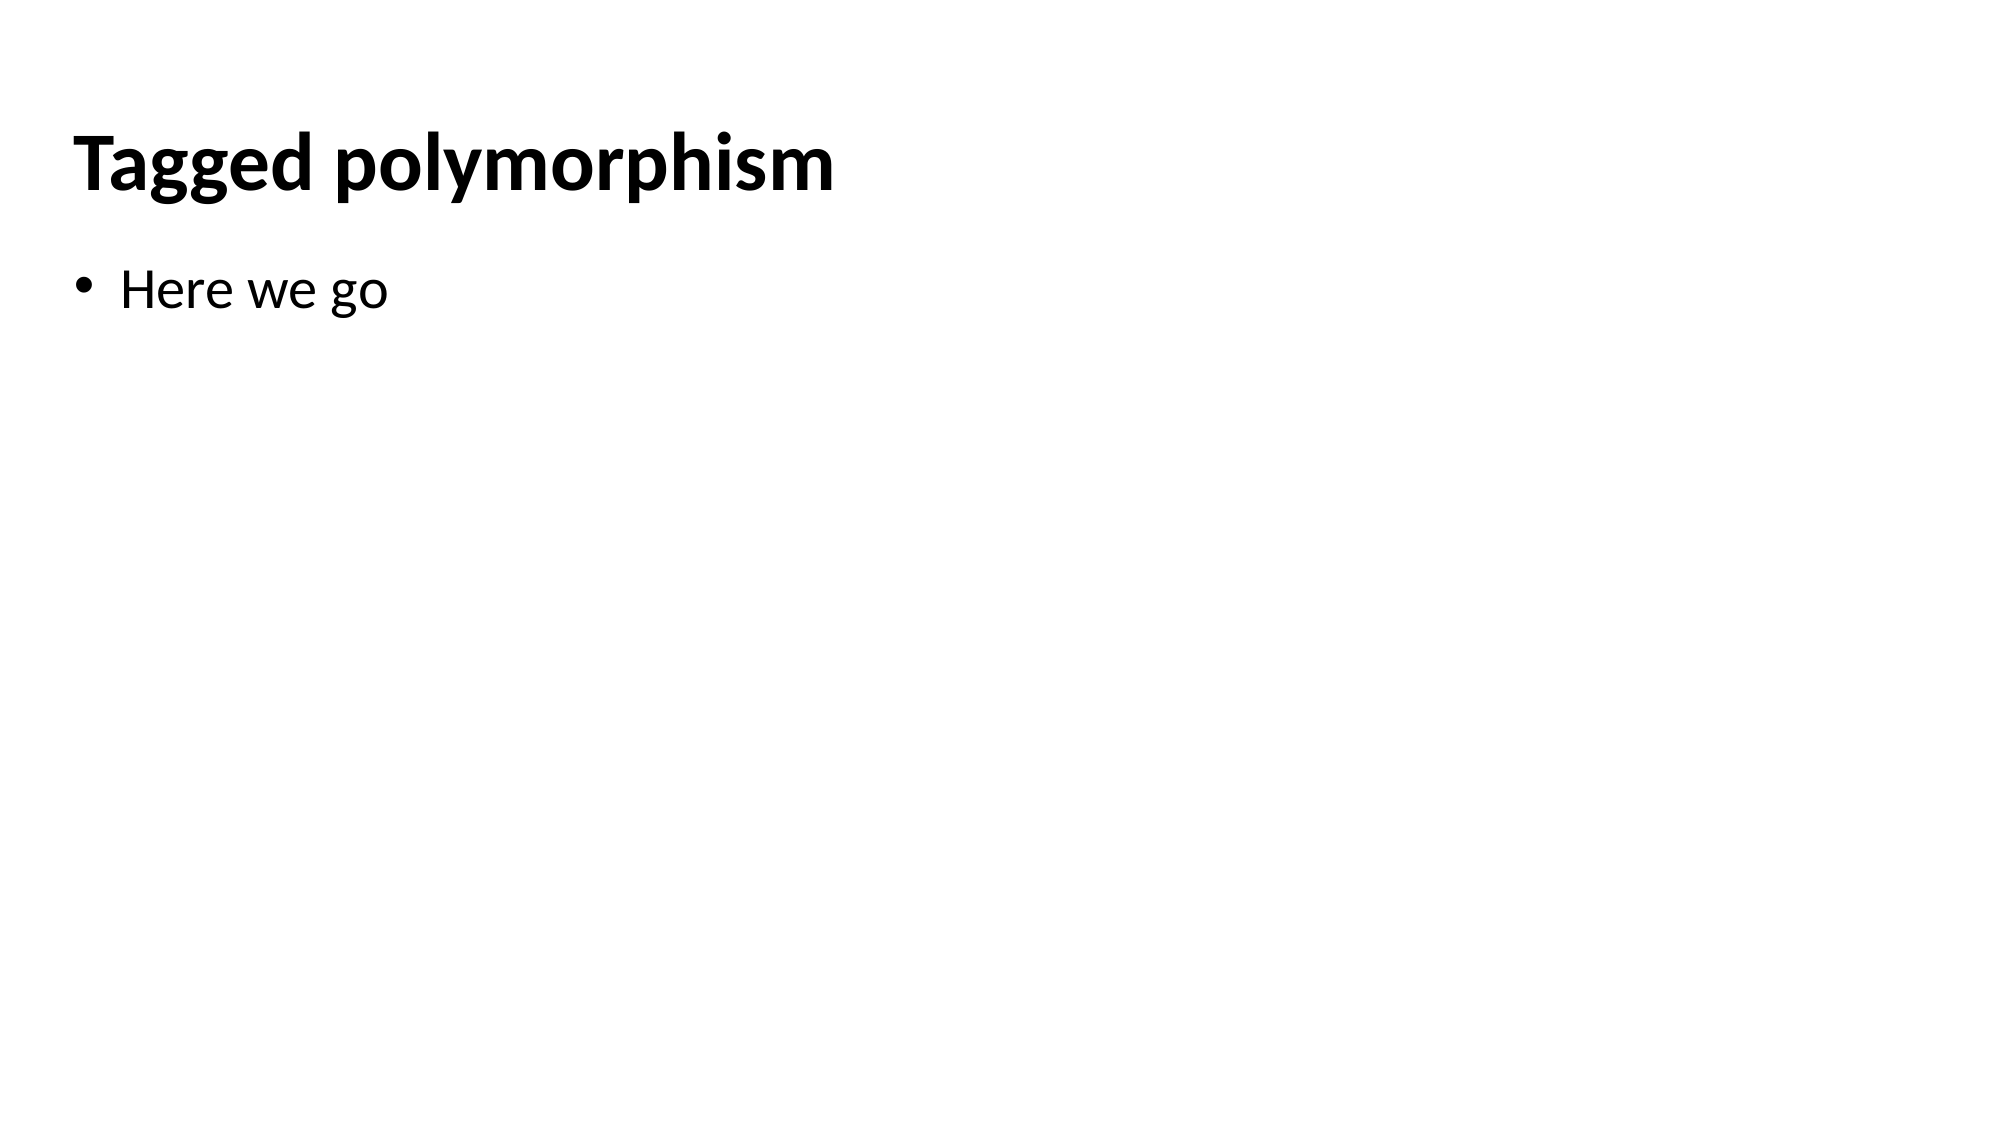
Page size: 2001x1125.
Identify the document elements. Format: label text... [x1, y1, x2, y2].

text_box Here we go [0, 242, 2000, 327]
text_box Tagged polymorphism [0, 0, 2000, 215]
